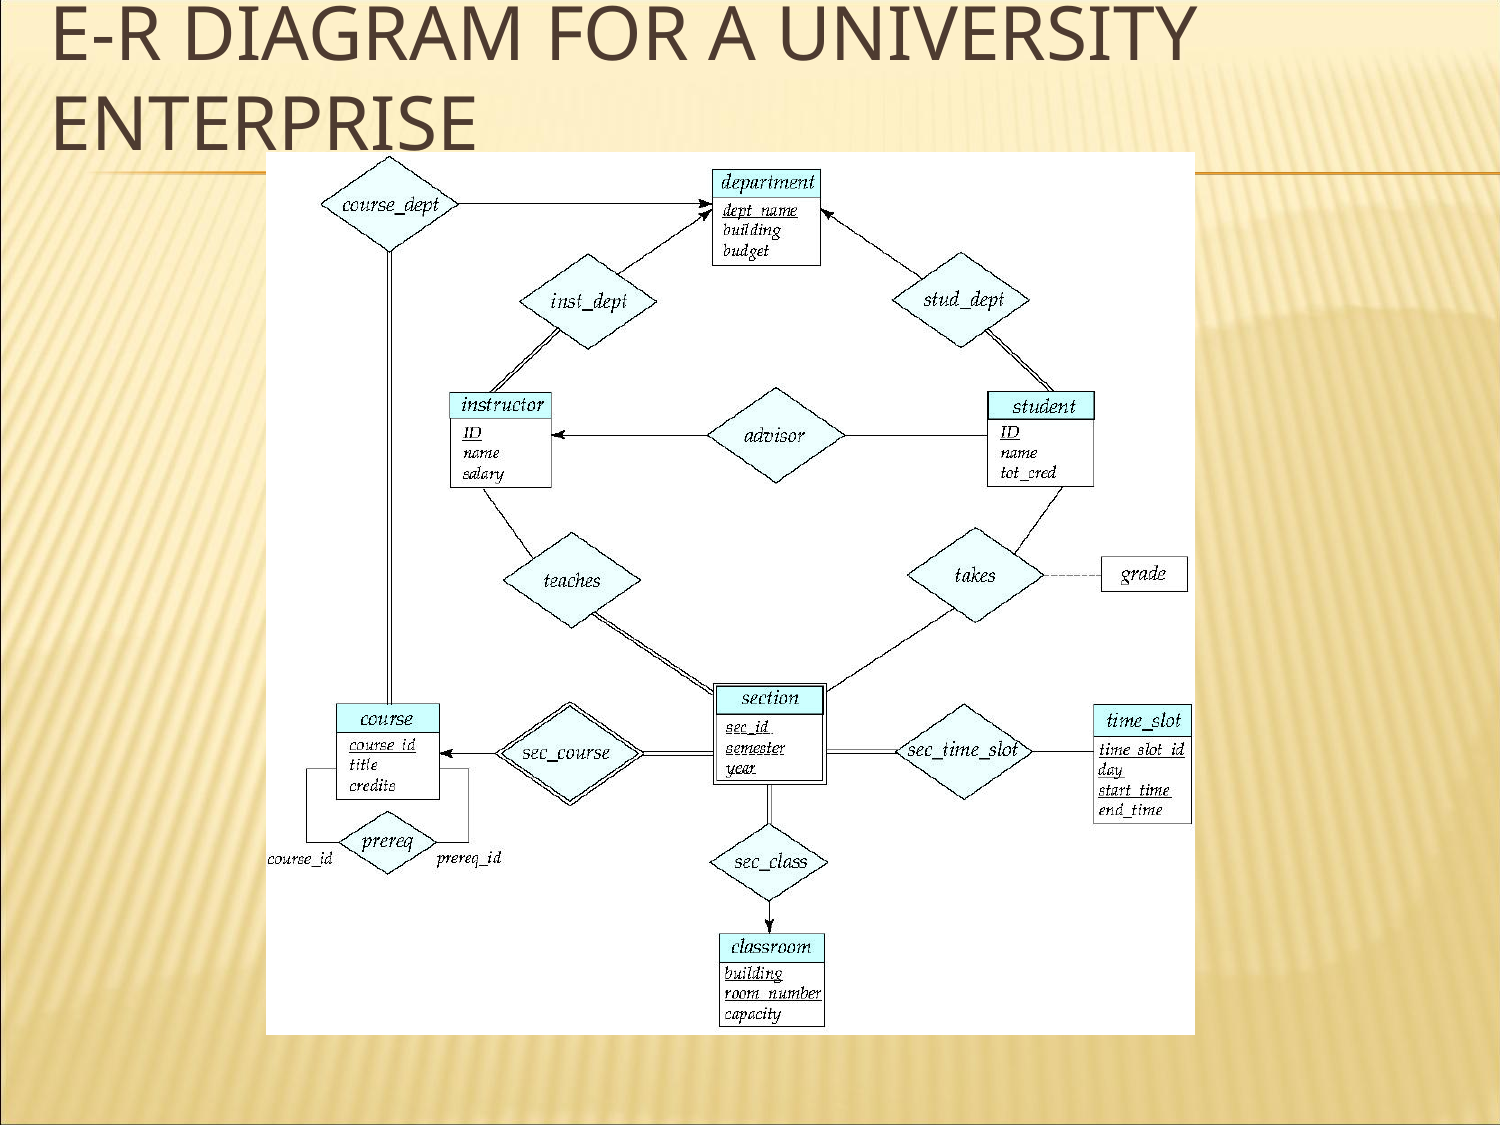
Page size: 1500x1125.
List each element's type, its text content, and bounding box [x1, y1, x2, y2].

picture [0, 0, 1500, 1125]
title E-R Diagram for a University Enterprise [34, 6, 1500, 146]
